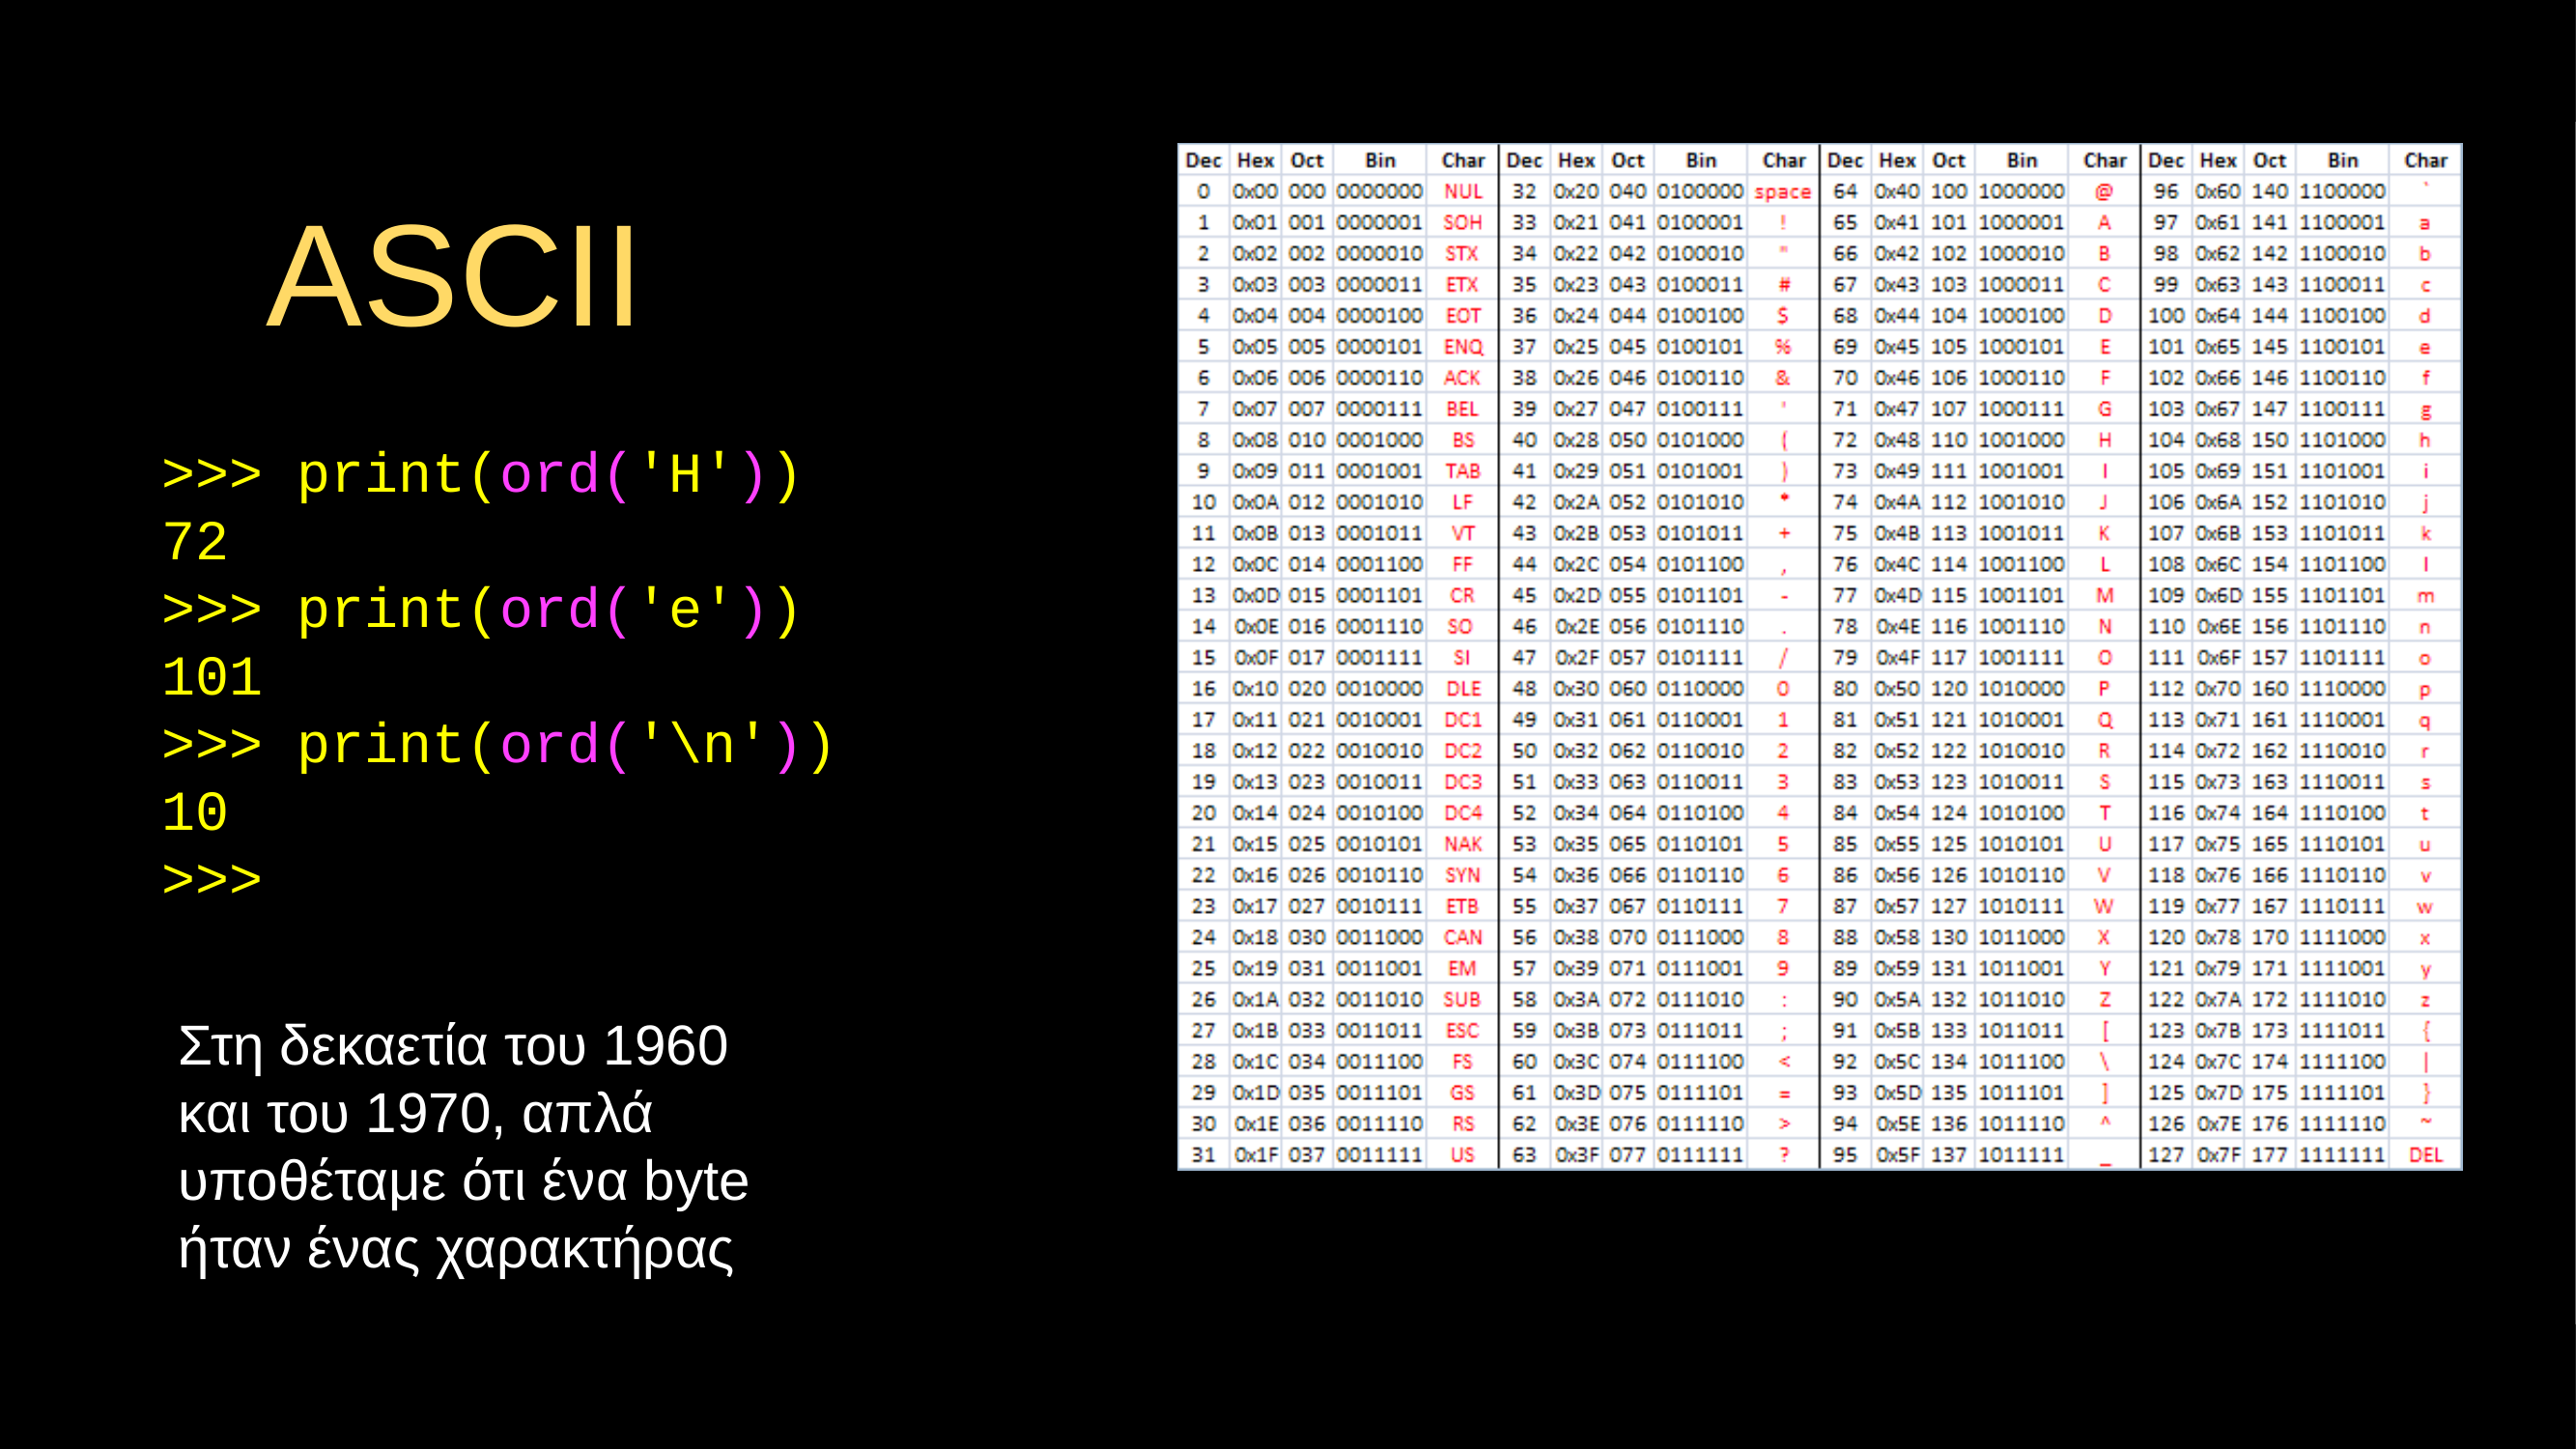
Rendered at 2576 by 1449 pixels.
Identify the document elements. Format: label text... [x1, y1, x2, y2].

text_box Στη δεκαετία του 1960 και του 1970, απλά υποθέταμε ότι ένα byte ήταν ένας χαρακτήρας [164, 1001, 813, 1287]
title ASCII [183, 133, 728, 403]
text_box >>> print(ord('H')) 72 >>> print(ord('e')) 101 >>> print(ord('\n')) 10 >>> [148, 428, 853, 917]
picture [1177, 143, 2464, 1171]
